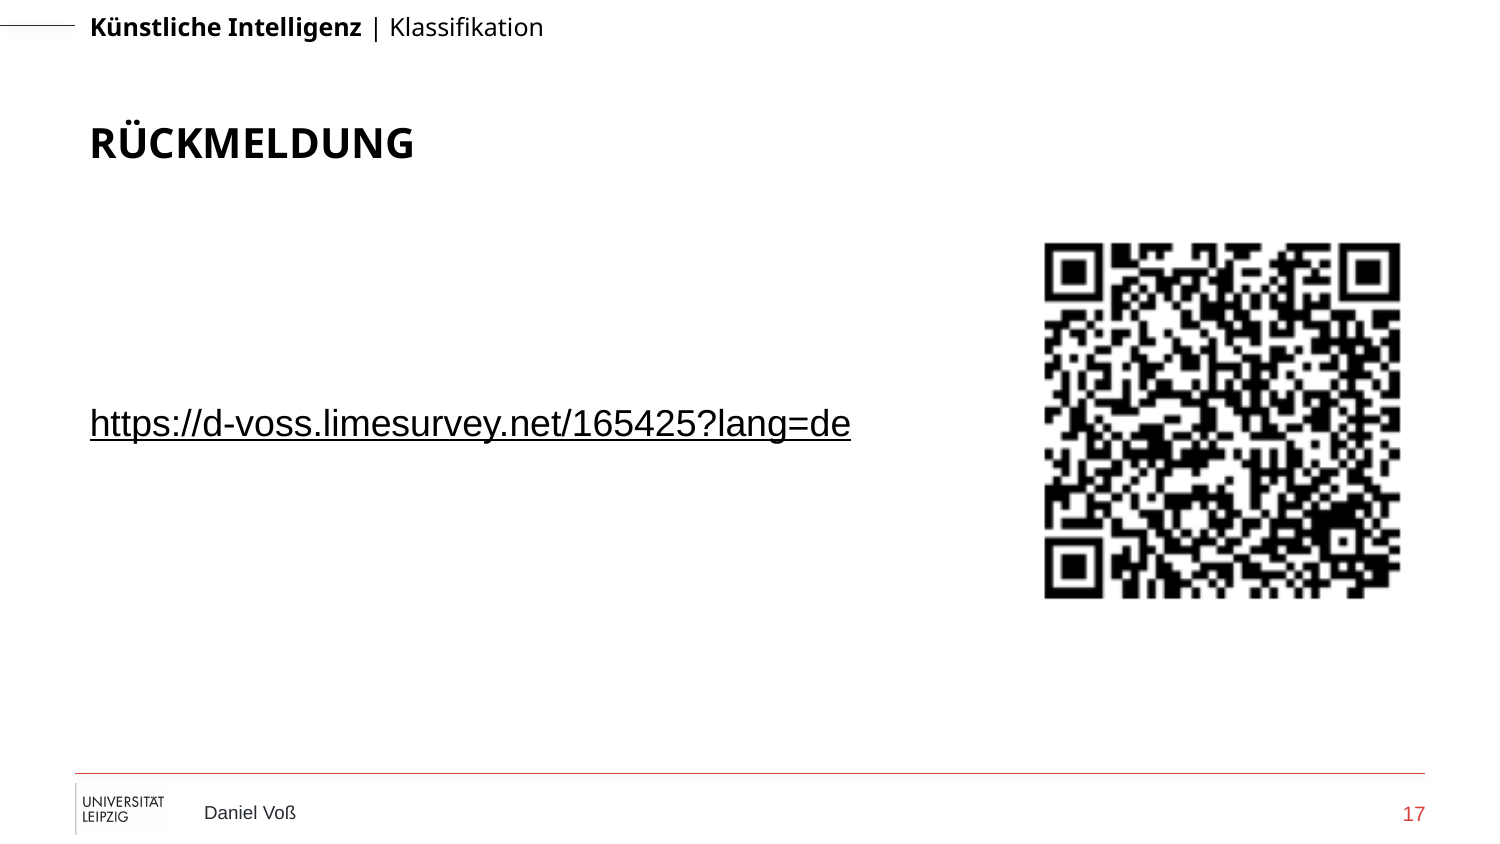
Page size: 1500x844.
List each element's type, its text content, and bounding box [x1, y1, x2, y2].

text_box https://d-voss.limesurvey.net/165425?lang=de [75, 391, 983, 452]
title Rückmeldung [75, 50, 1426, 175]
picture [75, 782, 165, 836]
slide_number 17 [1303, 800, 1426, 834]
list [1032, 226, 1426, 618]
